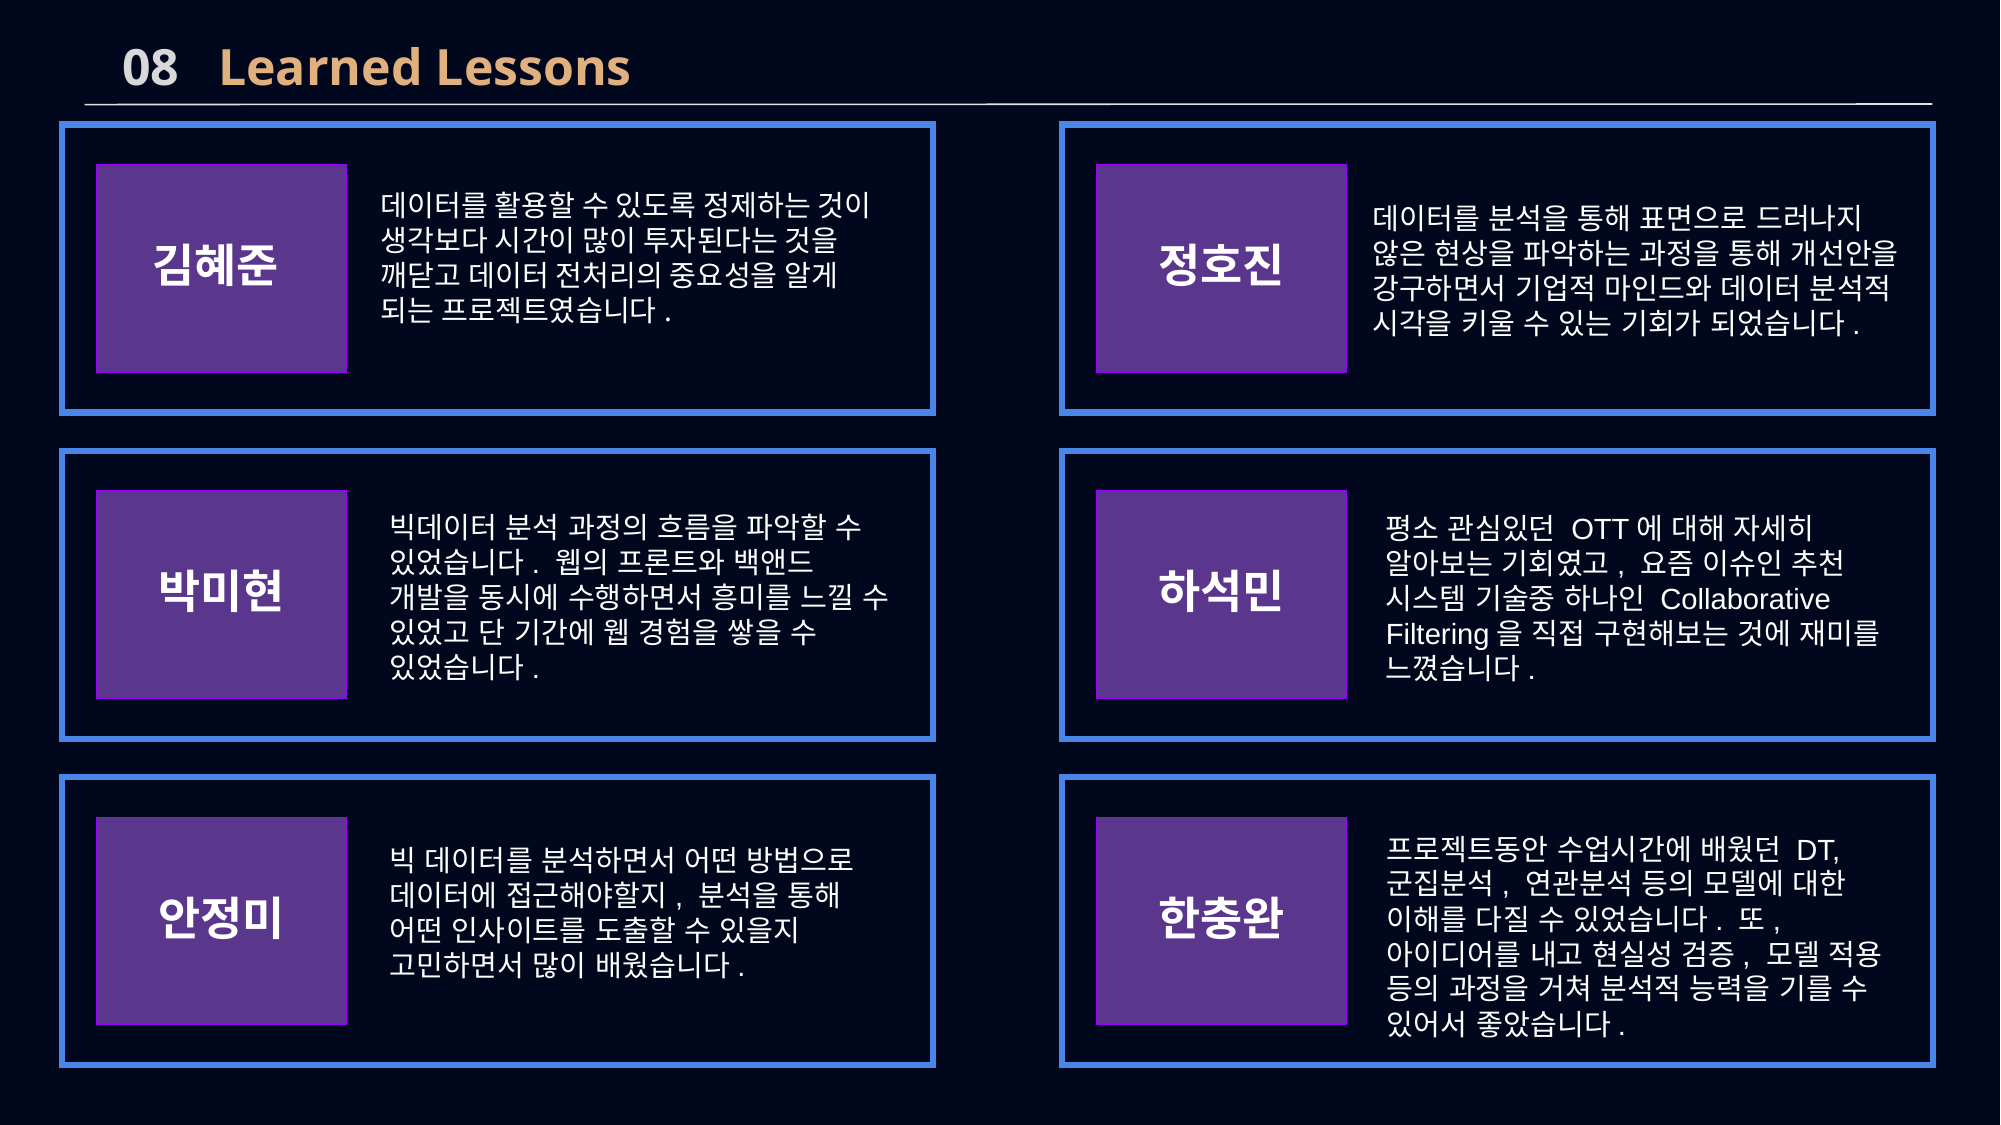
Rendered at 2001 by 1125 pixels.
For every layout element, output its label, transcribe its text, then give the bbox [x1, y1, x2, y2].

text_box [1061, 776, 1934, 1066]
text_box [61, 124, 934, 413]
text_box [1061, 124, 1934, 413]
text_box 08 Learned Lessons [107, 28, 736, 104]
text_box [1061, 450, 1934, 739]
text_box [61, 450, 934, 739]
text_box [61, 776, 934, 1066]
